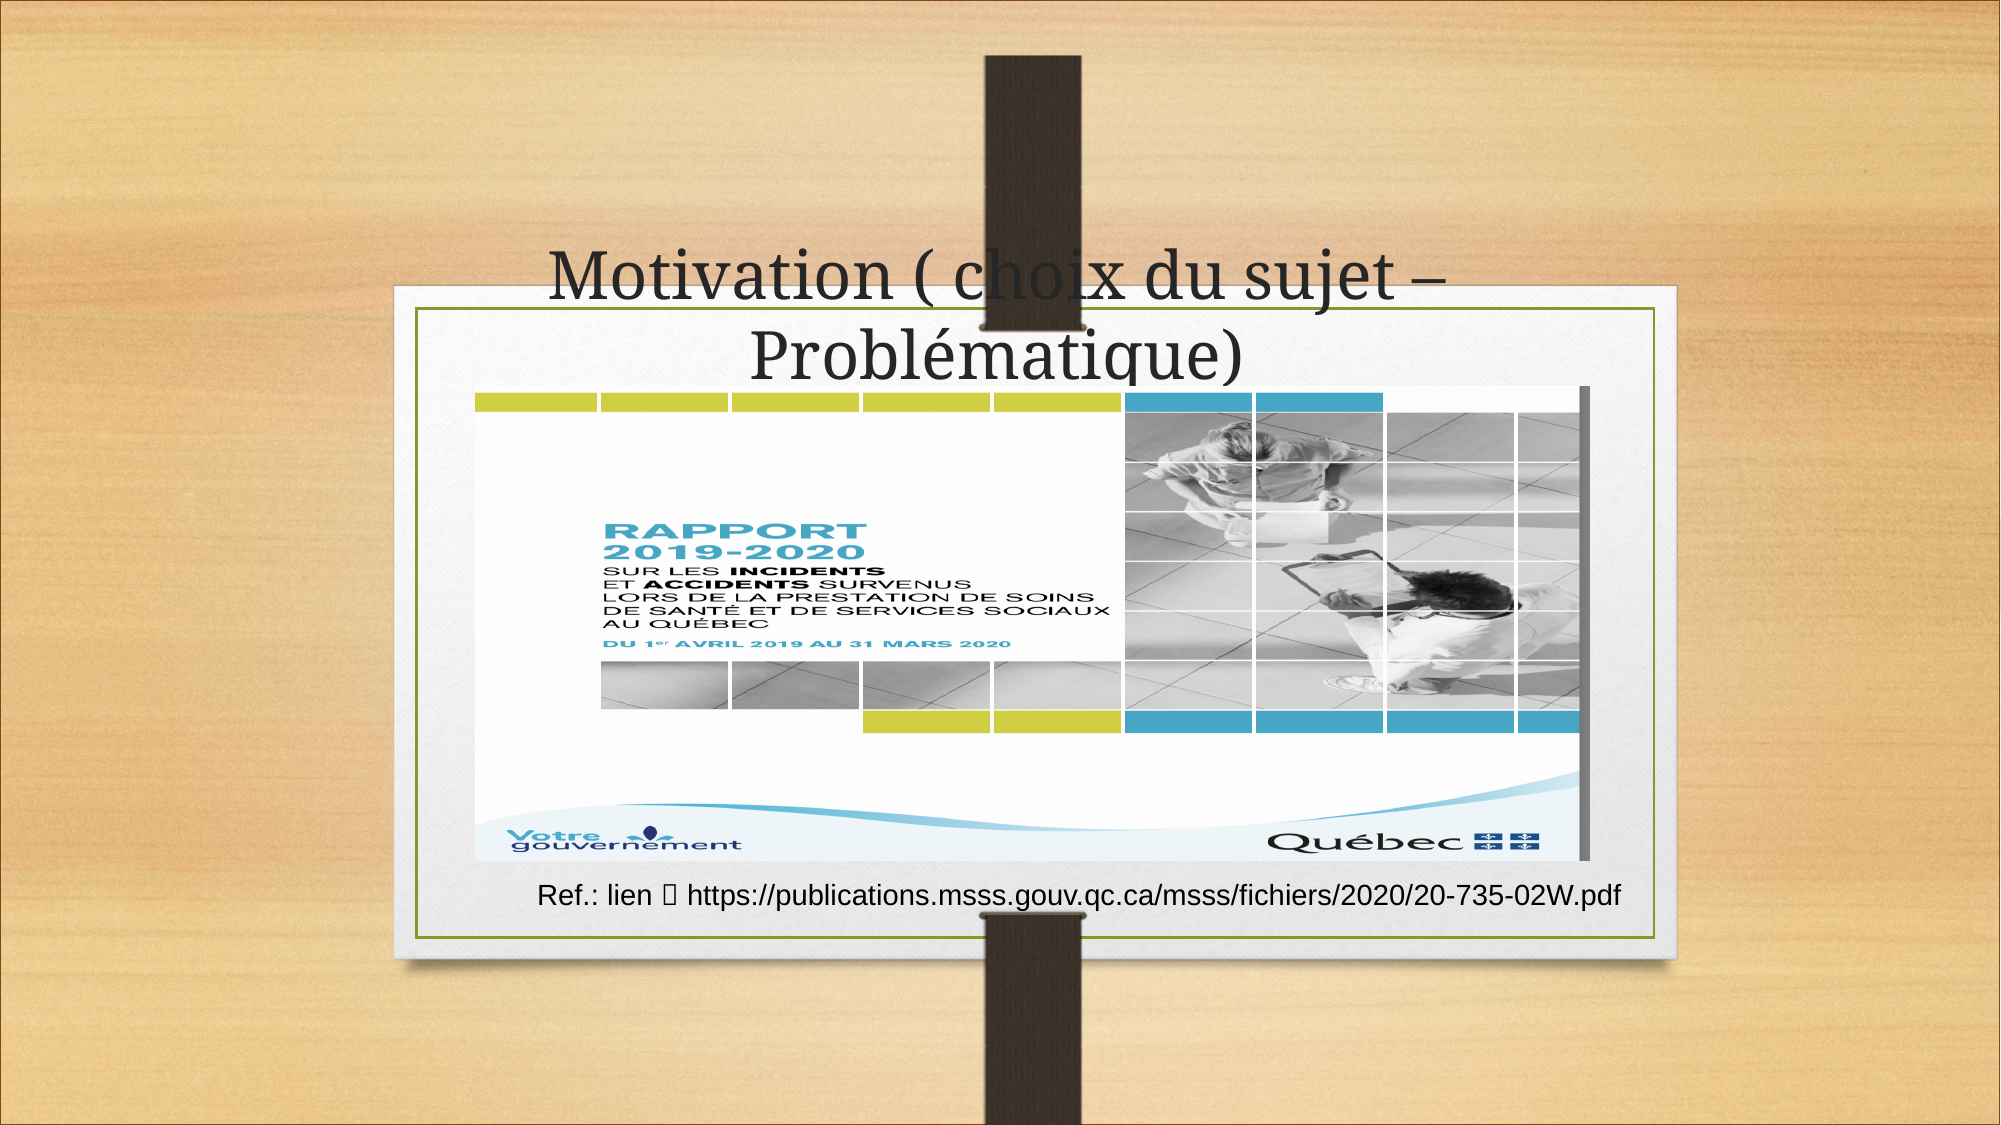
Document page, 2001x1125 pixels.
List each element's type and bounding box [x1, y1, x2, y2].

picture [475, 386, 1590, 861]
text_box [0, 0, 2000, 1125]
text_box [34, 55, 2000, 1125]
